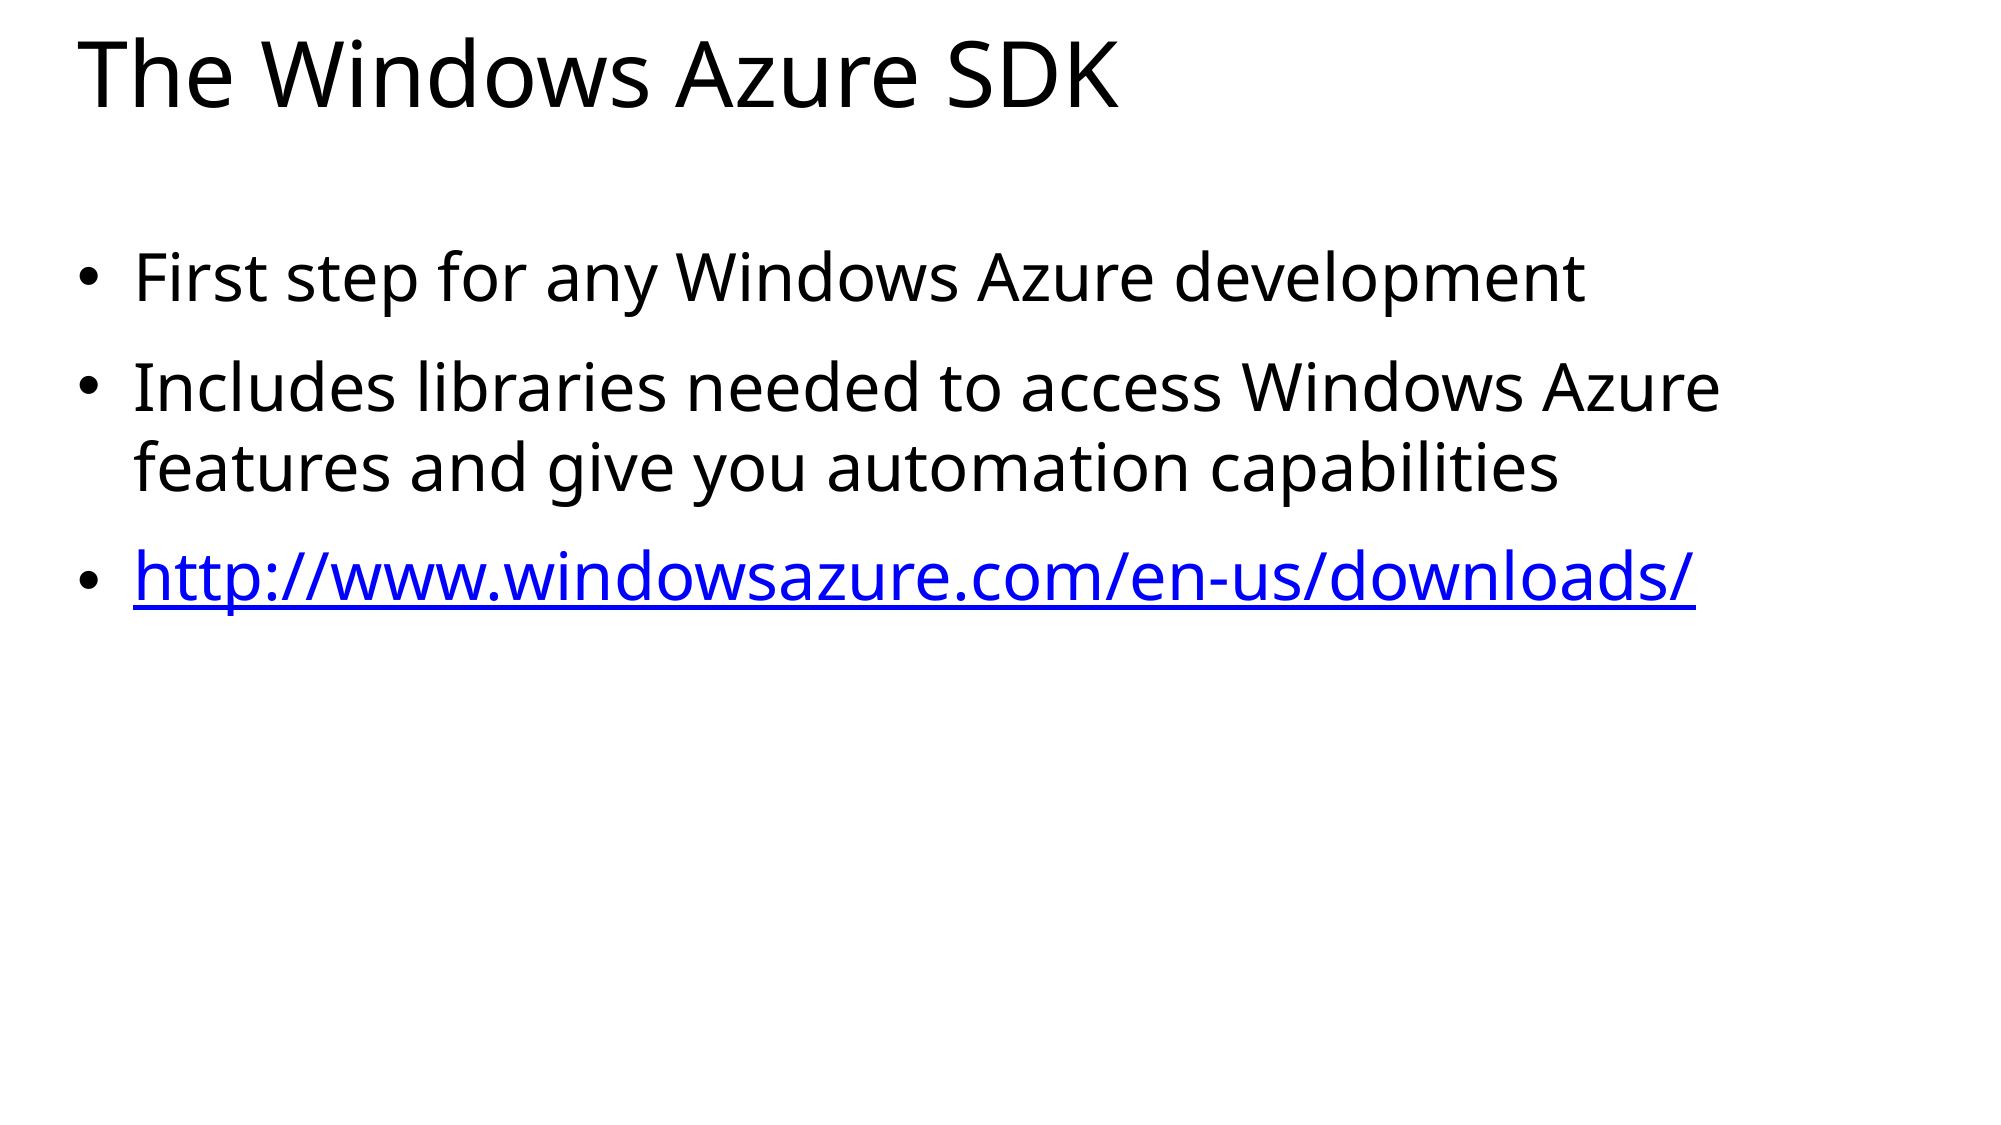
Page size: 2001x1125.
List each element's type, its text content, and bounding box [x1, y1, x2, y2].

title The Windows Azure SDK [62, 29, 1953, 205]
list First step for any Windows Azure development Includes libraries needed to access Windows Azure features and give you automation capabilities http://www.windowsazure.com/en-us/downloads/ [62, 227, 1953, 1096]
